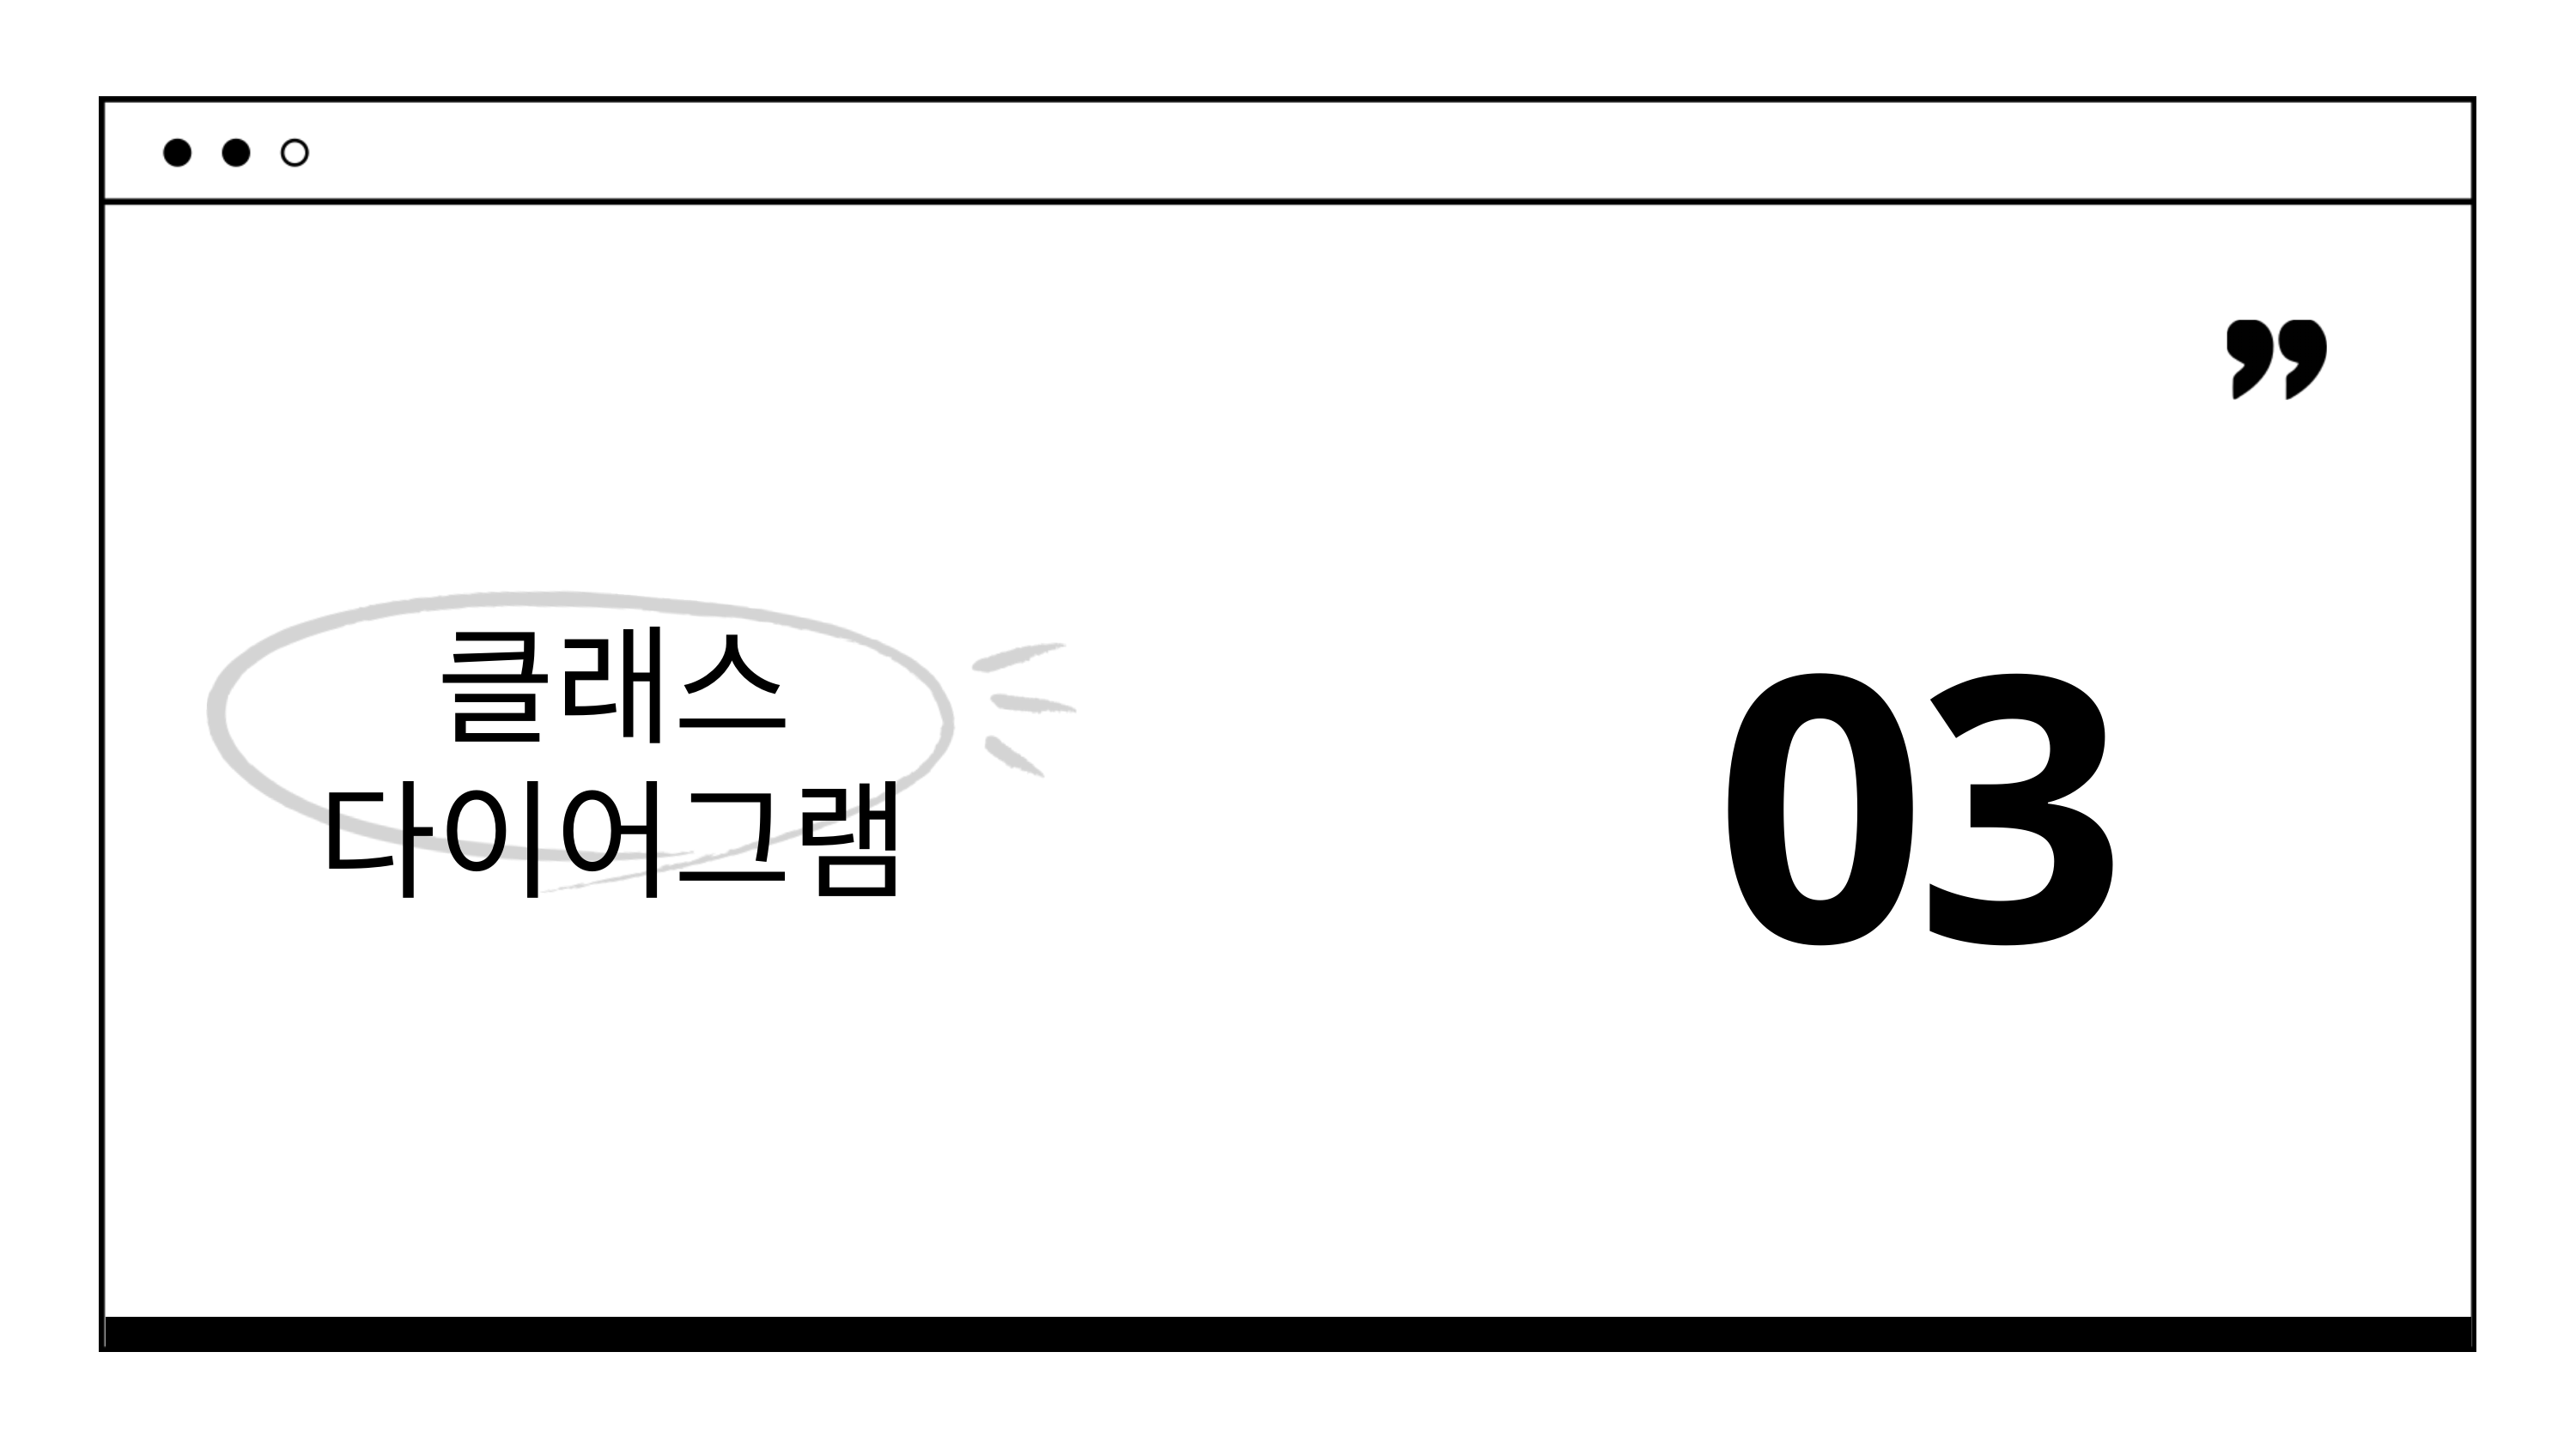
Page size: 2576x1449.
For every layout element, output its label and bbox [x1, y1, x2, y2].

text_box [2227, 319, 2327, 400]
text_box [99, 96, 2477, 1352]
text_box [204, 595, 1072, 900]
text_box [106, 1316, 2471, 1352]
